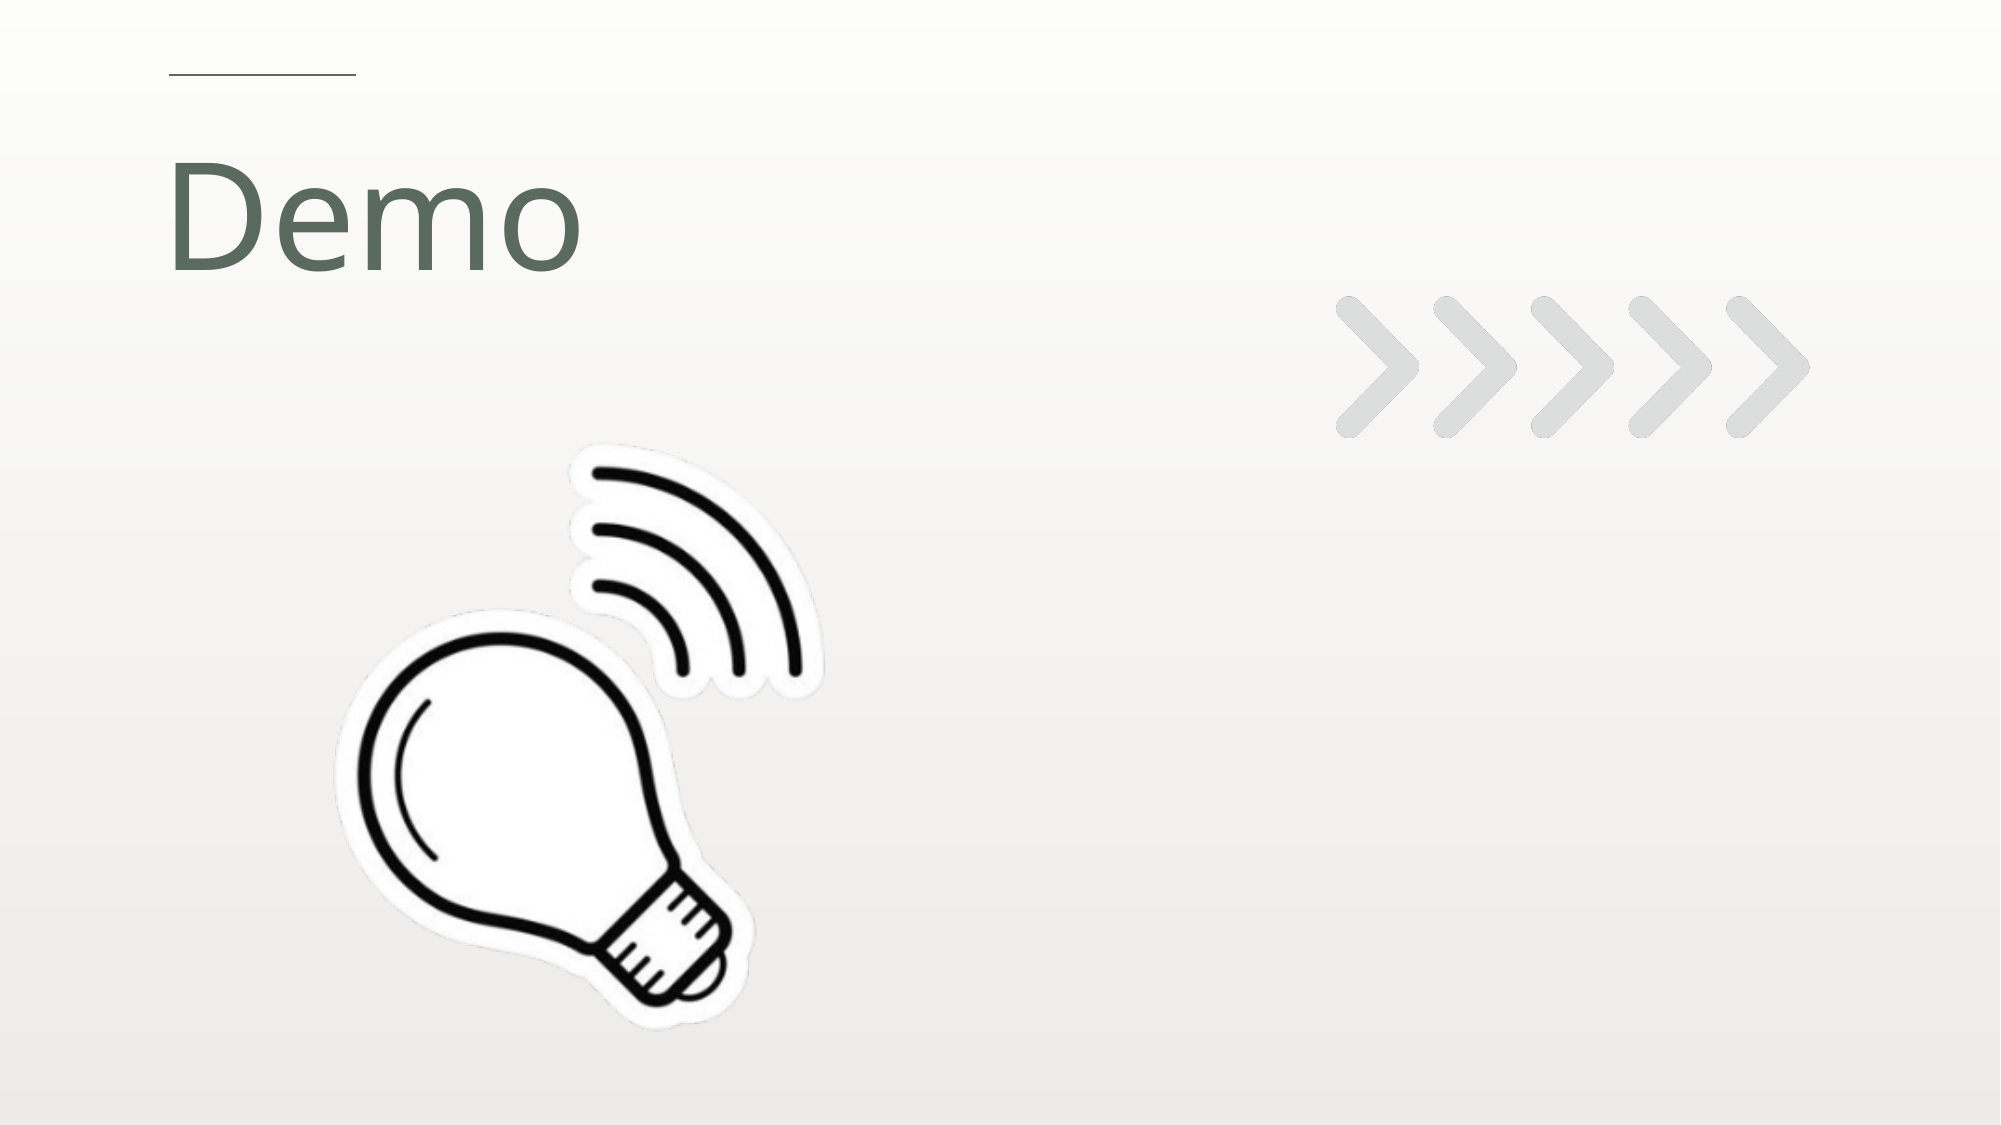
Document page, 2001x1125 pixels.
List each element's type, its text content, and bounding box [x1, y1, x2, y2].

text_box [1334, 295, 1811, 438]
picture [189, 335, 1000, 1125]
title Demo [146, 88, 791, 356]
